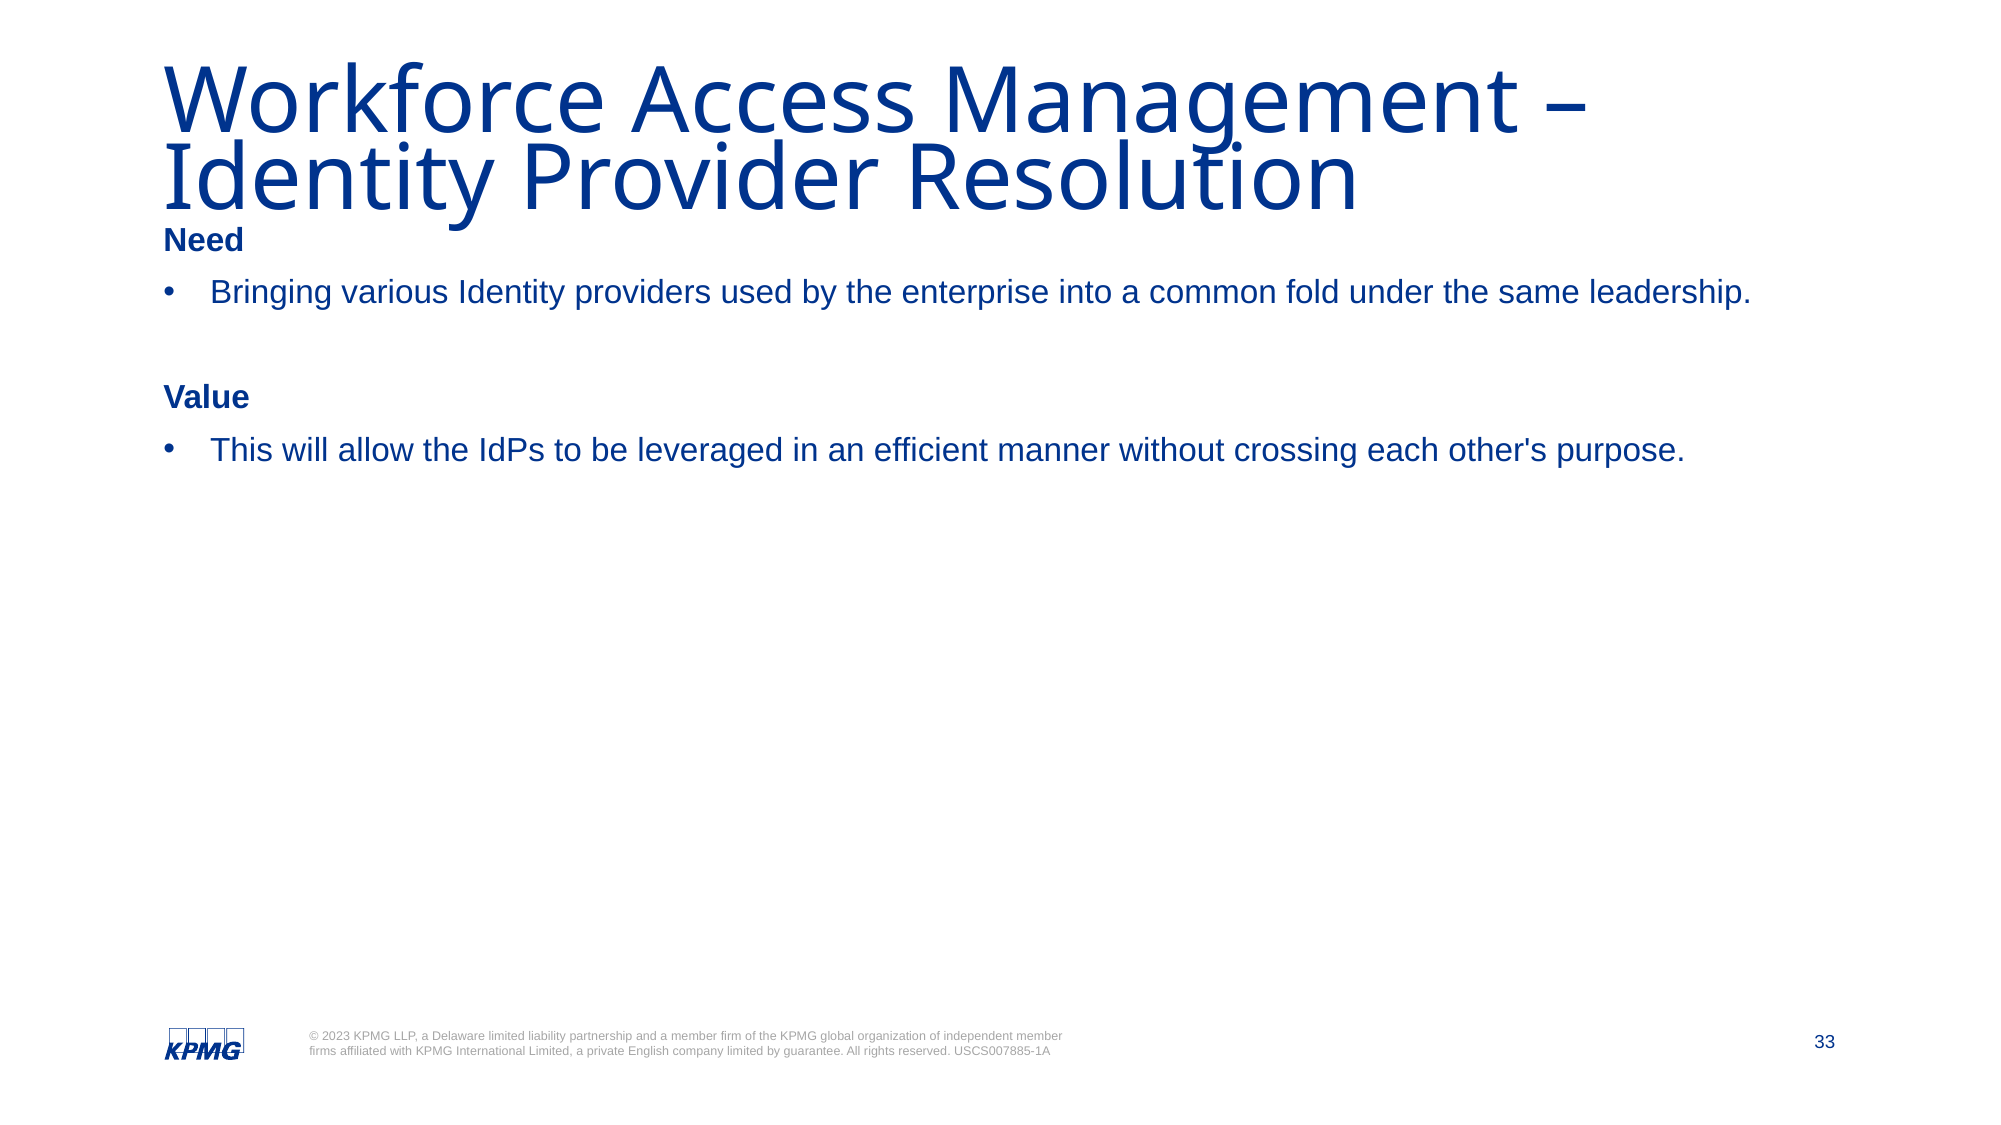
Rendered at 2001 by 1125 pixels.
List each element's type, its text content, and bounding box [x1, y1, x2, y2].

list Need Bringing various Identity providers used by the enterprise into a common fold under the same leadership. Value This will allow the IdPs to be leveraged in an efficient manner without crossing each other's purpose. [163, 218, 1838, 965]
title Workforce Access Management – Identity Provider Resolution [163, 70, 1838, 159]
